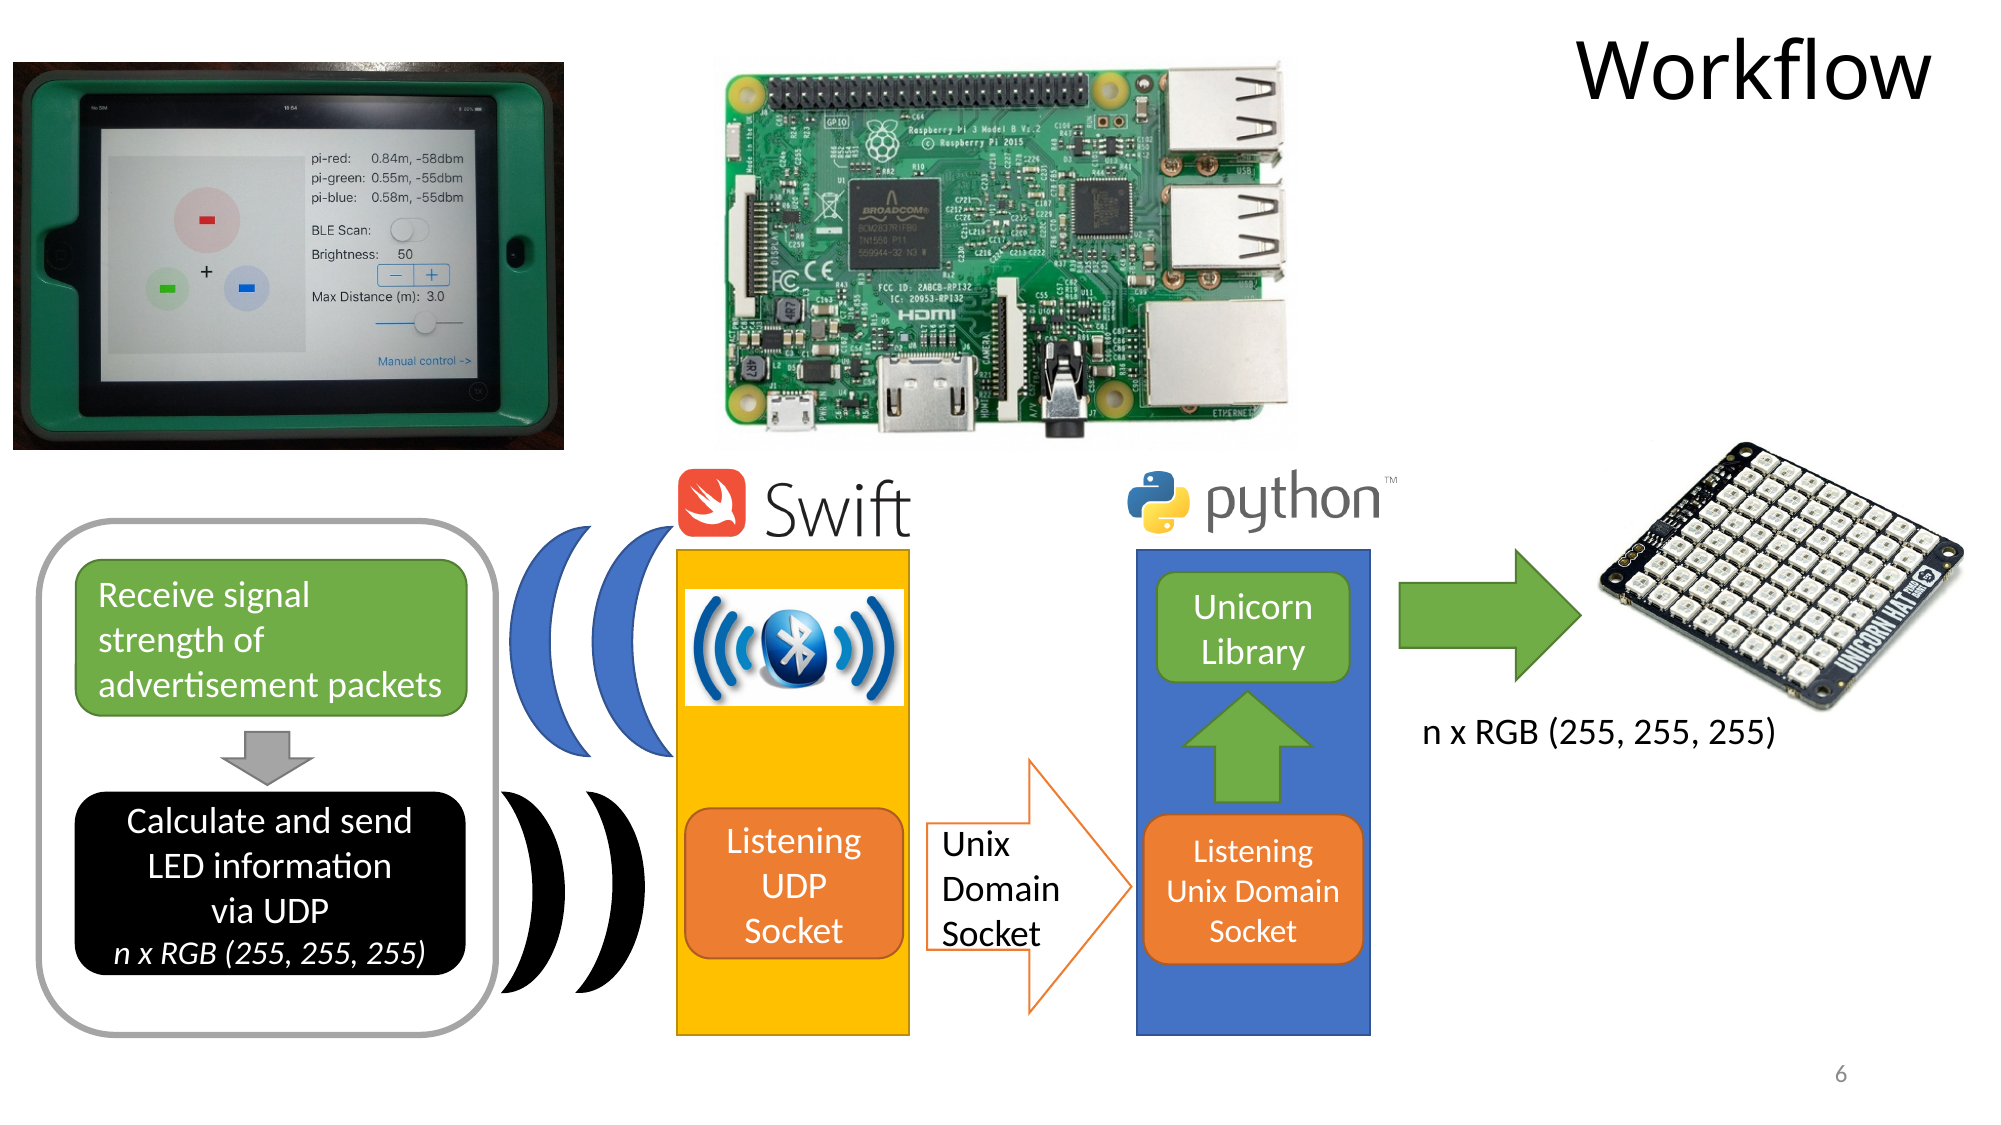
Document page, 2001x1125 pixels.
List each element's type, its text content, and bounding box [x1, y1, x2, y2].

slide_number 6 [1412, 1042, 1863, 1103]
text_box [219, 730, 316, 787]
picture [13, 62, 564, 450]
text_box Unix Domain Socket [926, 757, 1133, 1016]
picture [1122, 467, 1400, 539]
text_box [676, 549, 910, 1036]
text_box Unicorn Library [1155, 571, 1351, 684]
picture [678, 468, 911, 537]
text_box Listening Unix Domain Socket [1142, 813, 1365, 966]
text_box Receive signal strength of advertisement packets [74, 558, 468, 717]
text_box Calculate and send LED information via UDP n x RGB (255, 255, 255) [74, 791, 466, 976]
picture [685, 589, 904, 706]
text_box [509, 525, 592, 758]
text_box [500, 791, 565, 994]
text_box Listening UDP Socket [684, 807, 905, 960]
text_box [1136, 549, 1371, 1036]
picture [1597, 438, 1968, 716]
text_box [1179, 689, 1316, 804]
title Workflow [1560, 22, 1968, 126]
text_box [37, 519, 497, 1036]
text_box [1398, 547, 1583, 683]
text_box [591, 525, 675, 758]
text_box [575, 791, 645, 993]
picture [714, 56, 1298, 451]
text_box n x RGB (255, 255, 255) [1407, 699, 1792, 760]
